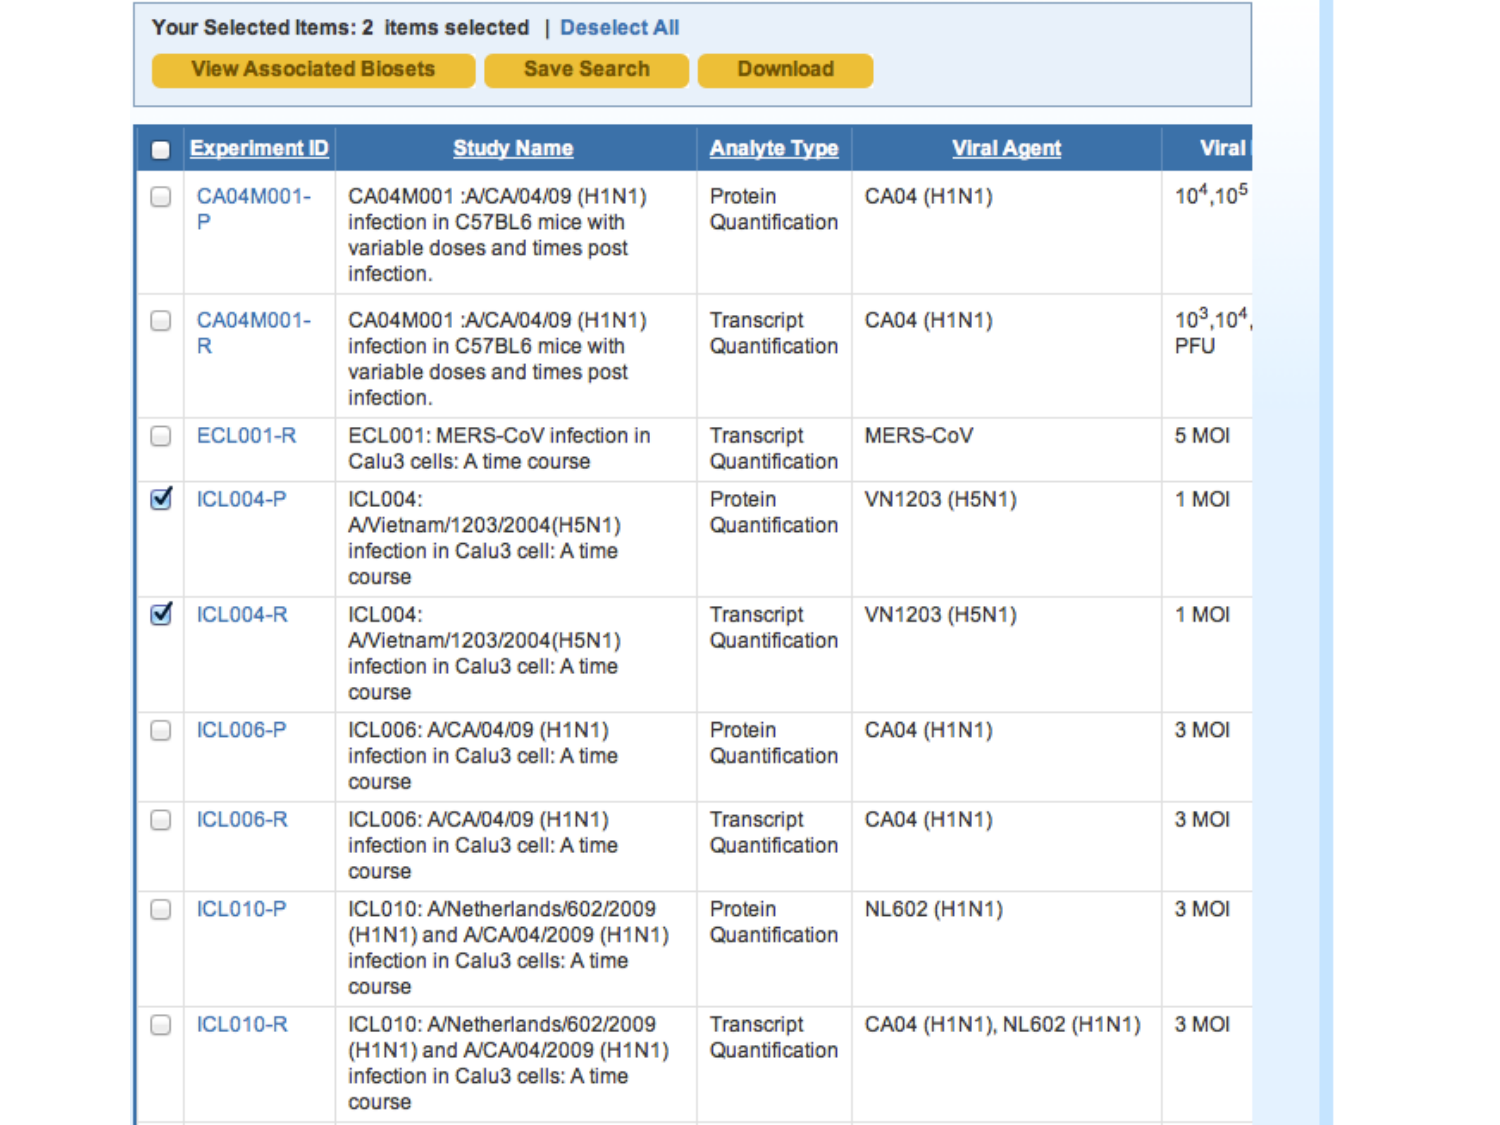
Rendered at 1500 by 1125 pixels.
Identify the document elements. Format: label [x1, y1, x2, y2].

picture [130, 0, 1337, 1125]
